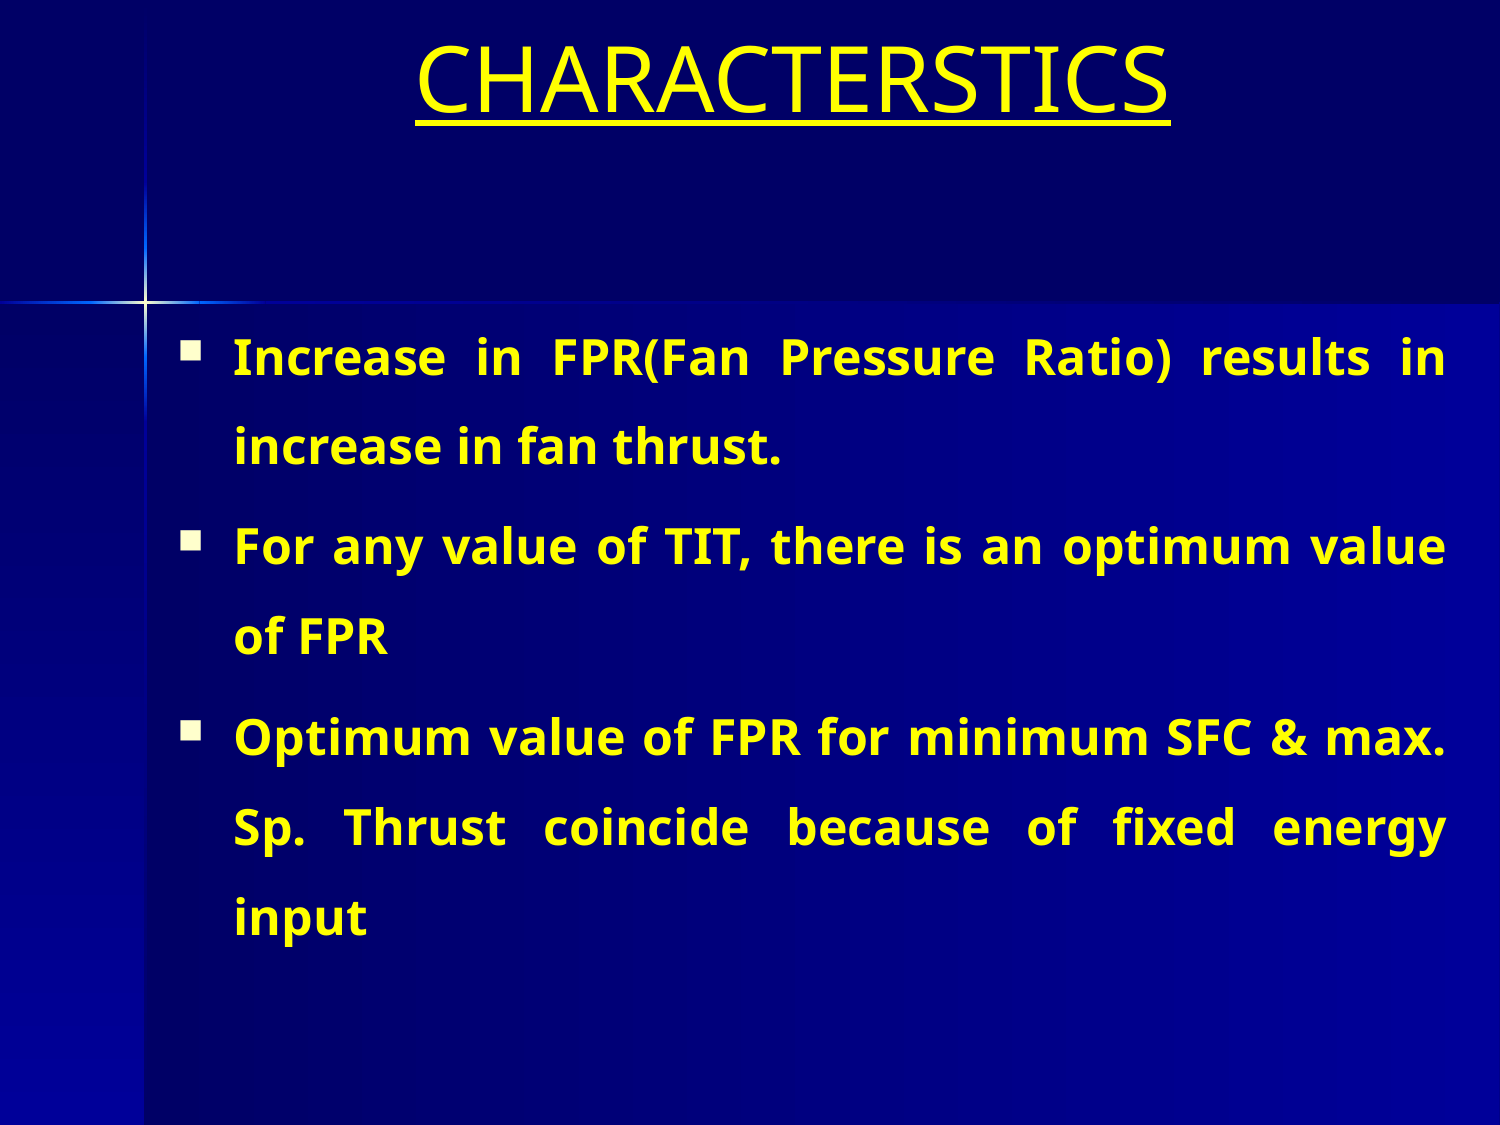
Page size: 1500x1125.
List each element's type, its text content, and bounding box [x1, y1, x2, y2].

title CHARACTERSTICS [399, 62, 1201, 201]
list Increase in FPR(Fan Pressure Ratio) results in increase in fan thrust. For any value of TIT, there is an optimum value of FPR Optimum value of FPR for minimum SFC & max. Sp. Thrust coincide because of fixed energy input [162, 287, 1463, 1063]
